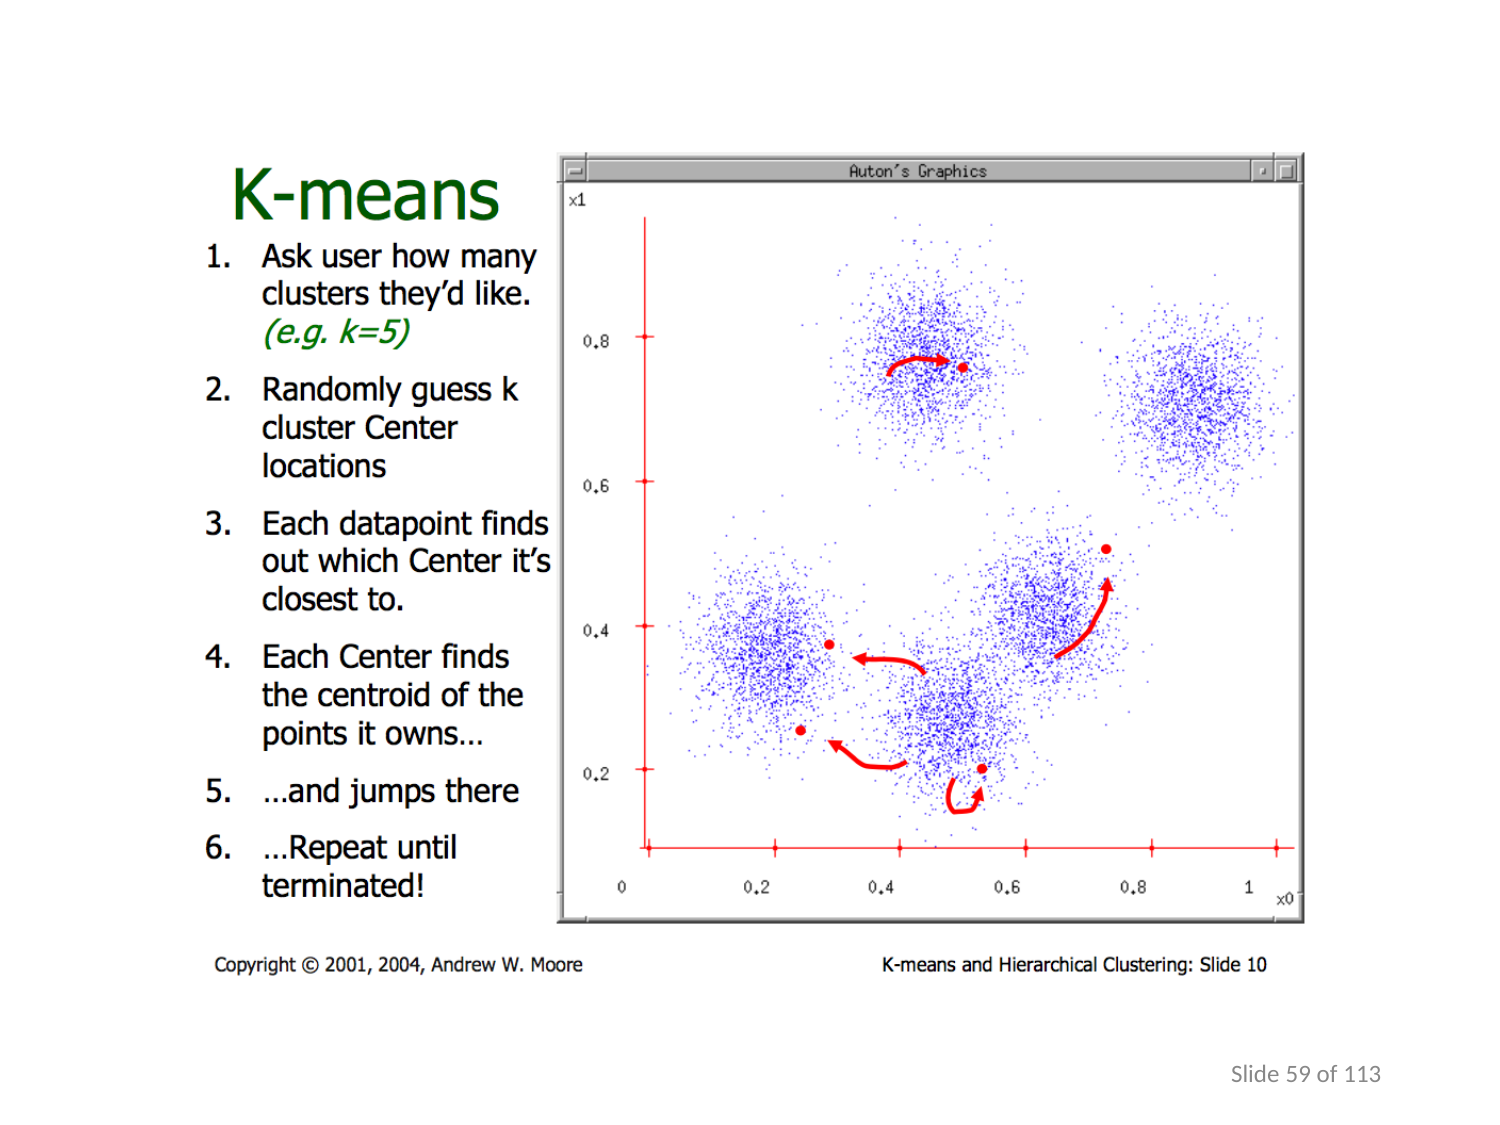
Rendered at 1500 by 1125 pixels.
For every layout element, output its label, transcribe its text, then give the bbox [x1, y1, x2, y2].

slide_number Slide ‹#› of 113 [1059, 1042, 1397, 1103]
picture [187, 145, 1313, 979]
